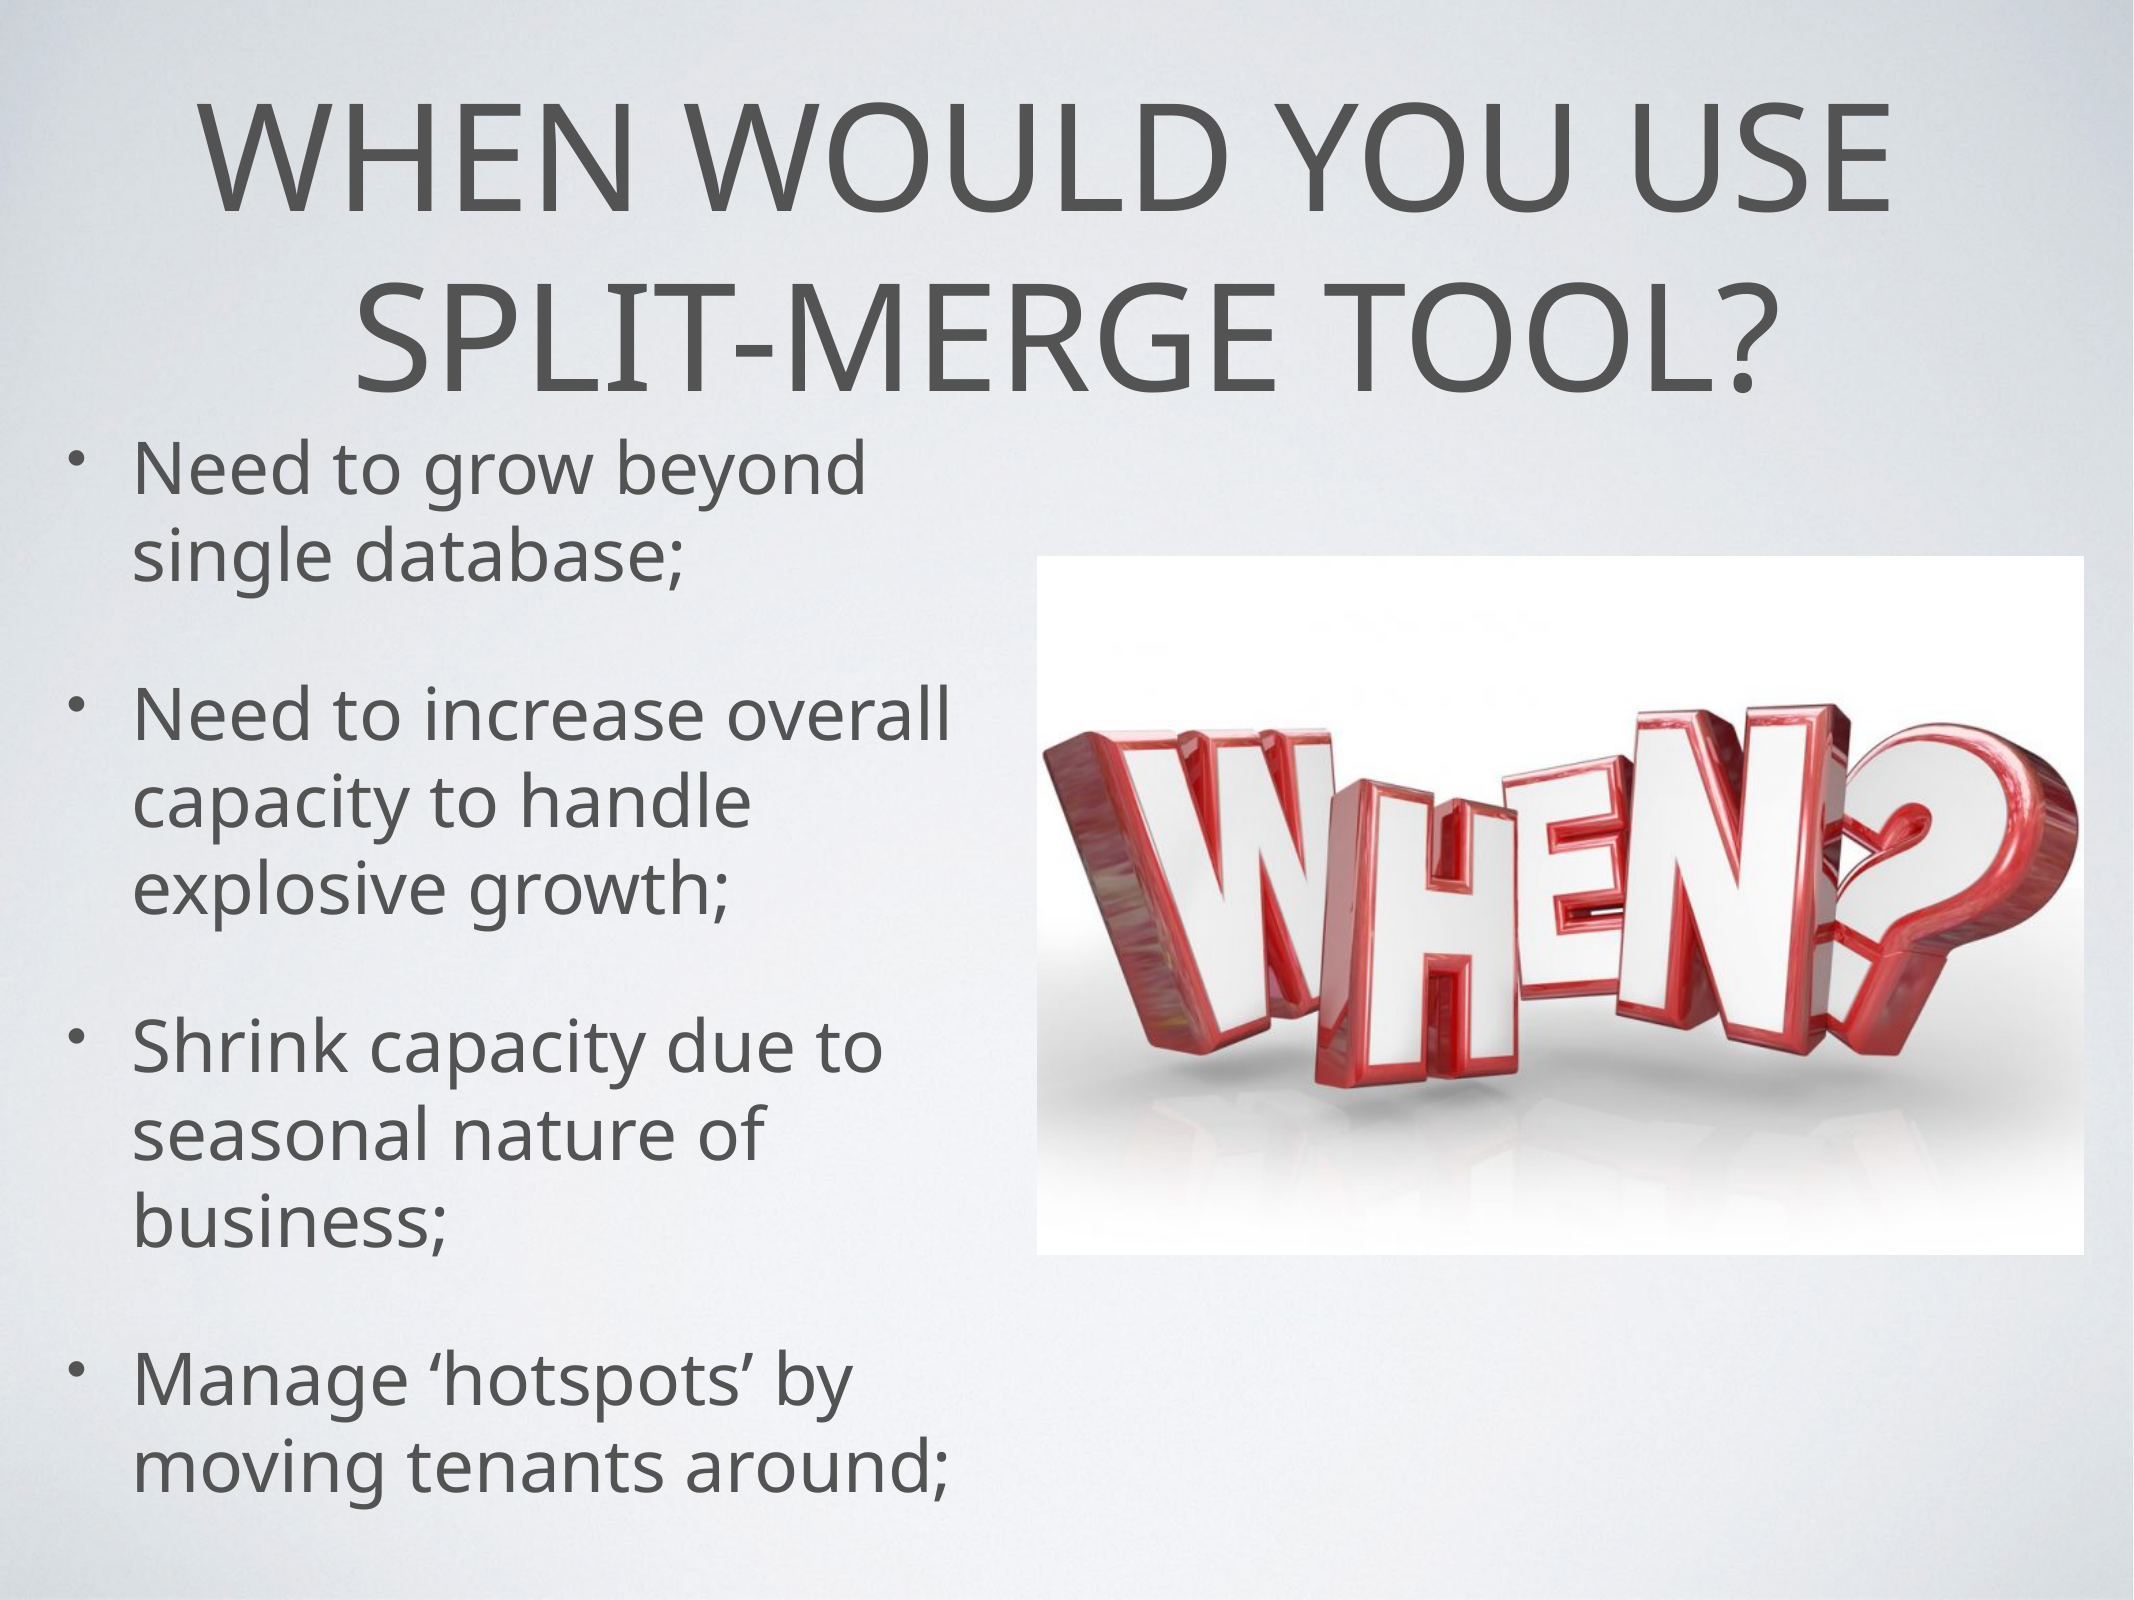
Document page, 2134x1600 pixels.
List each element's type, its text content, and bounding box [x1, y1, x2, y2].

picture [0, 0, 2134, 1600]
list Need to grow beyond single database; Need to increase overall capacity to handle explosive growth; Shrink capacity due to seasonal nature of business; Manage ‘hotspots’ by moving tenants around; [57, 447, 1026, 1482]
title When would you use Split-Merge tool? [57, 41, 2076, 443]
